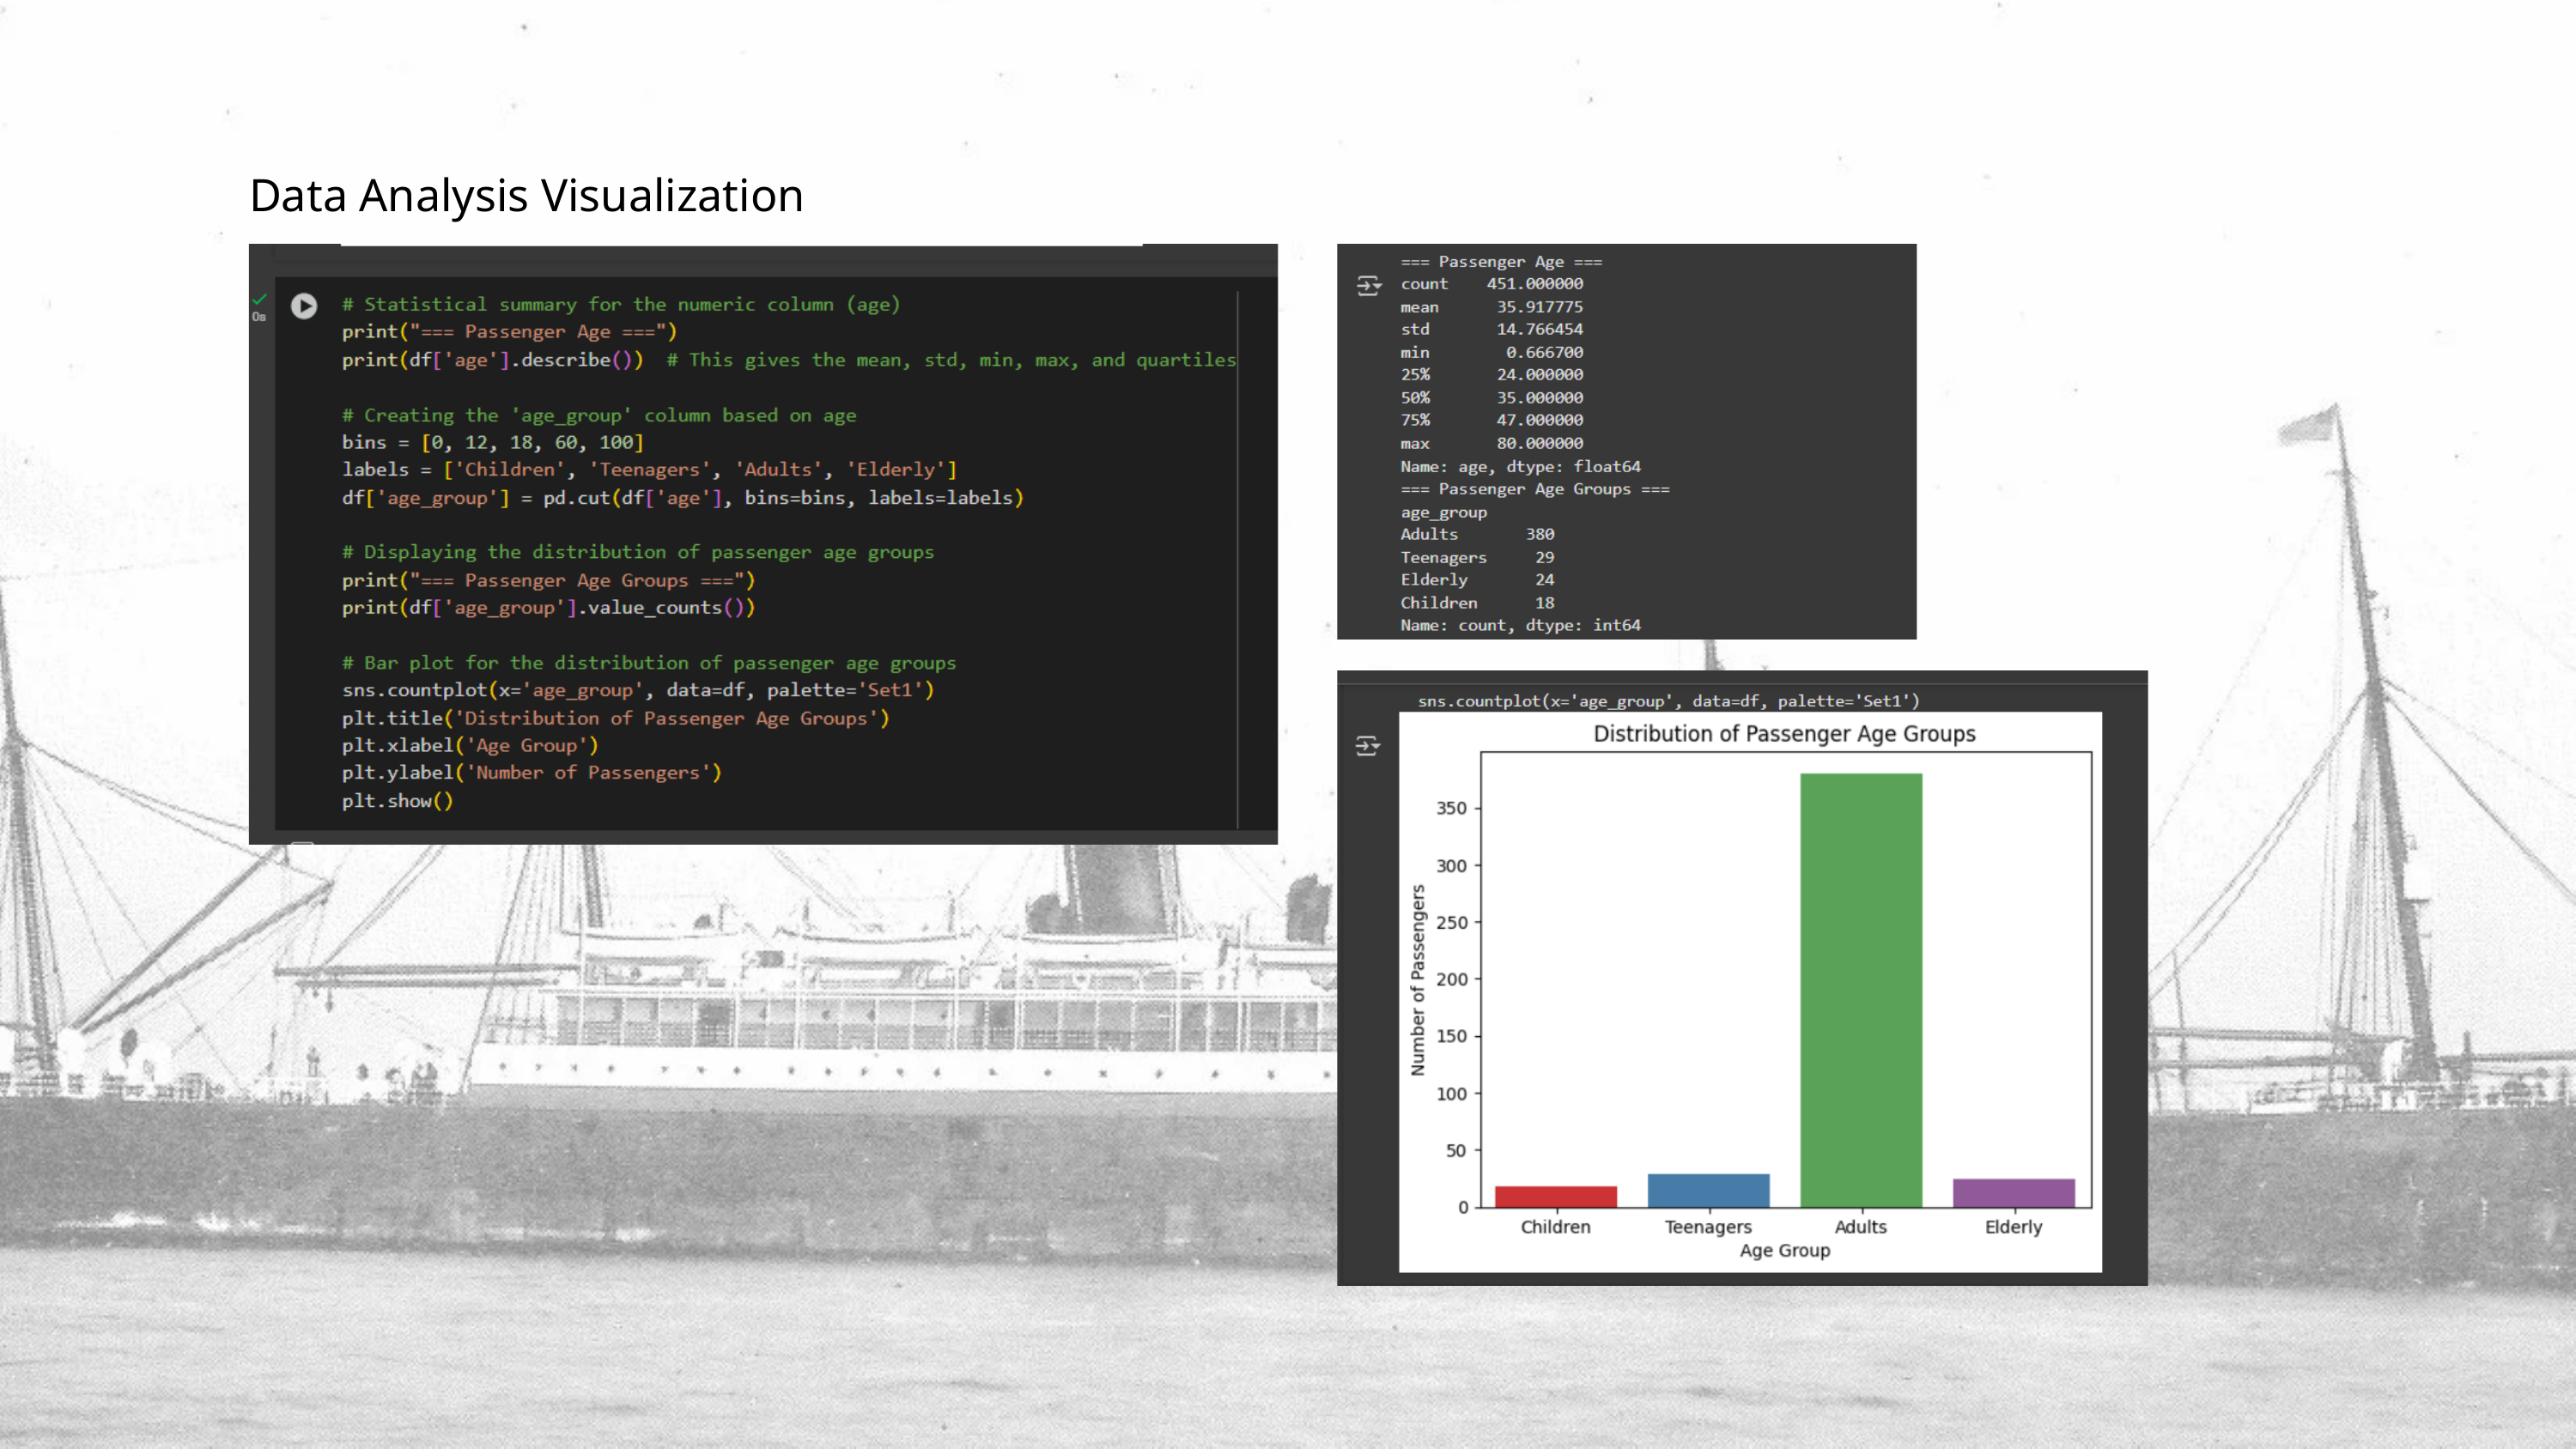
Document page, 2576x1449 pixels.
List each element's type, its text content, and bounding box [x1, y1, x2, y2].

text_box Data Analysis Visualization [248, 157, 1288, 221]
text_box [1337, 244, 1917, 640]
text_box [1337, 670, 2148, 1286]
text_box [0, 0, 2576, 1449]
text_box [248, 244, 1279, 845]
